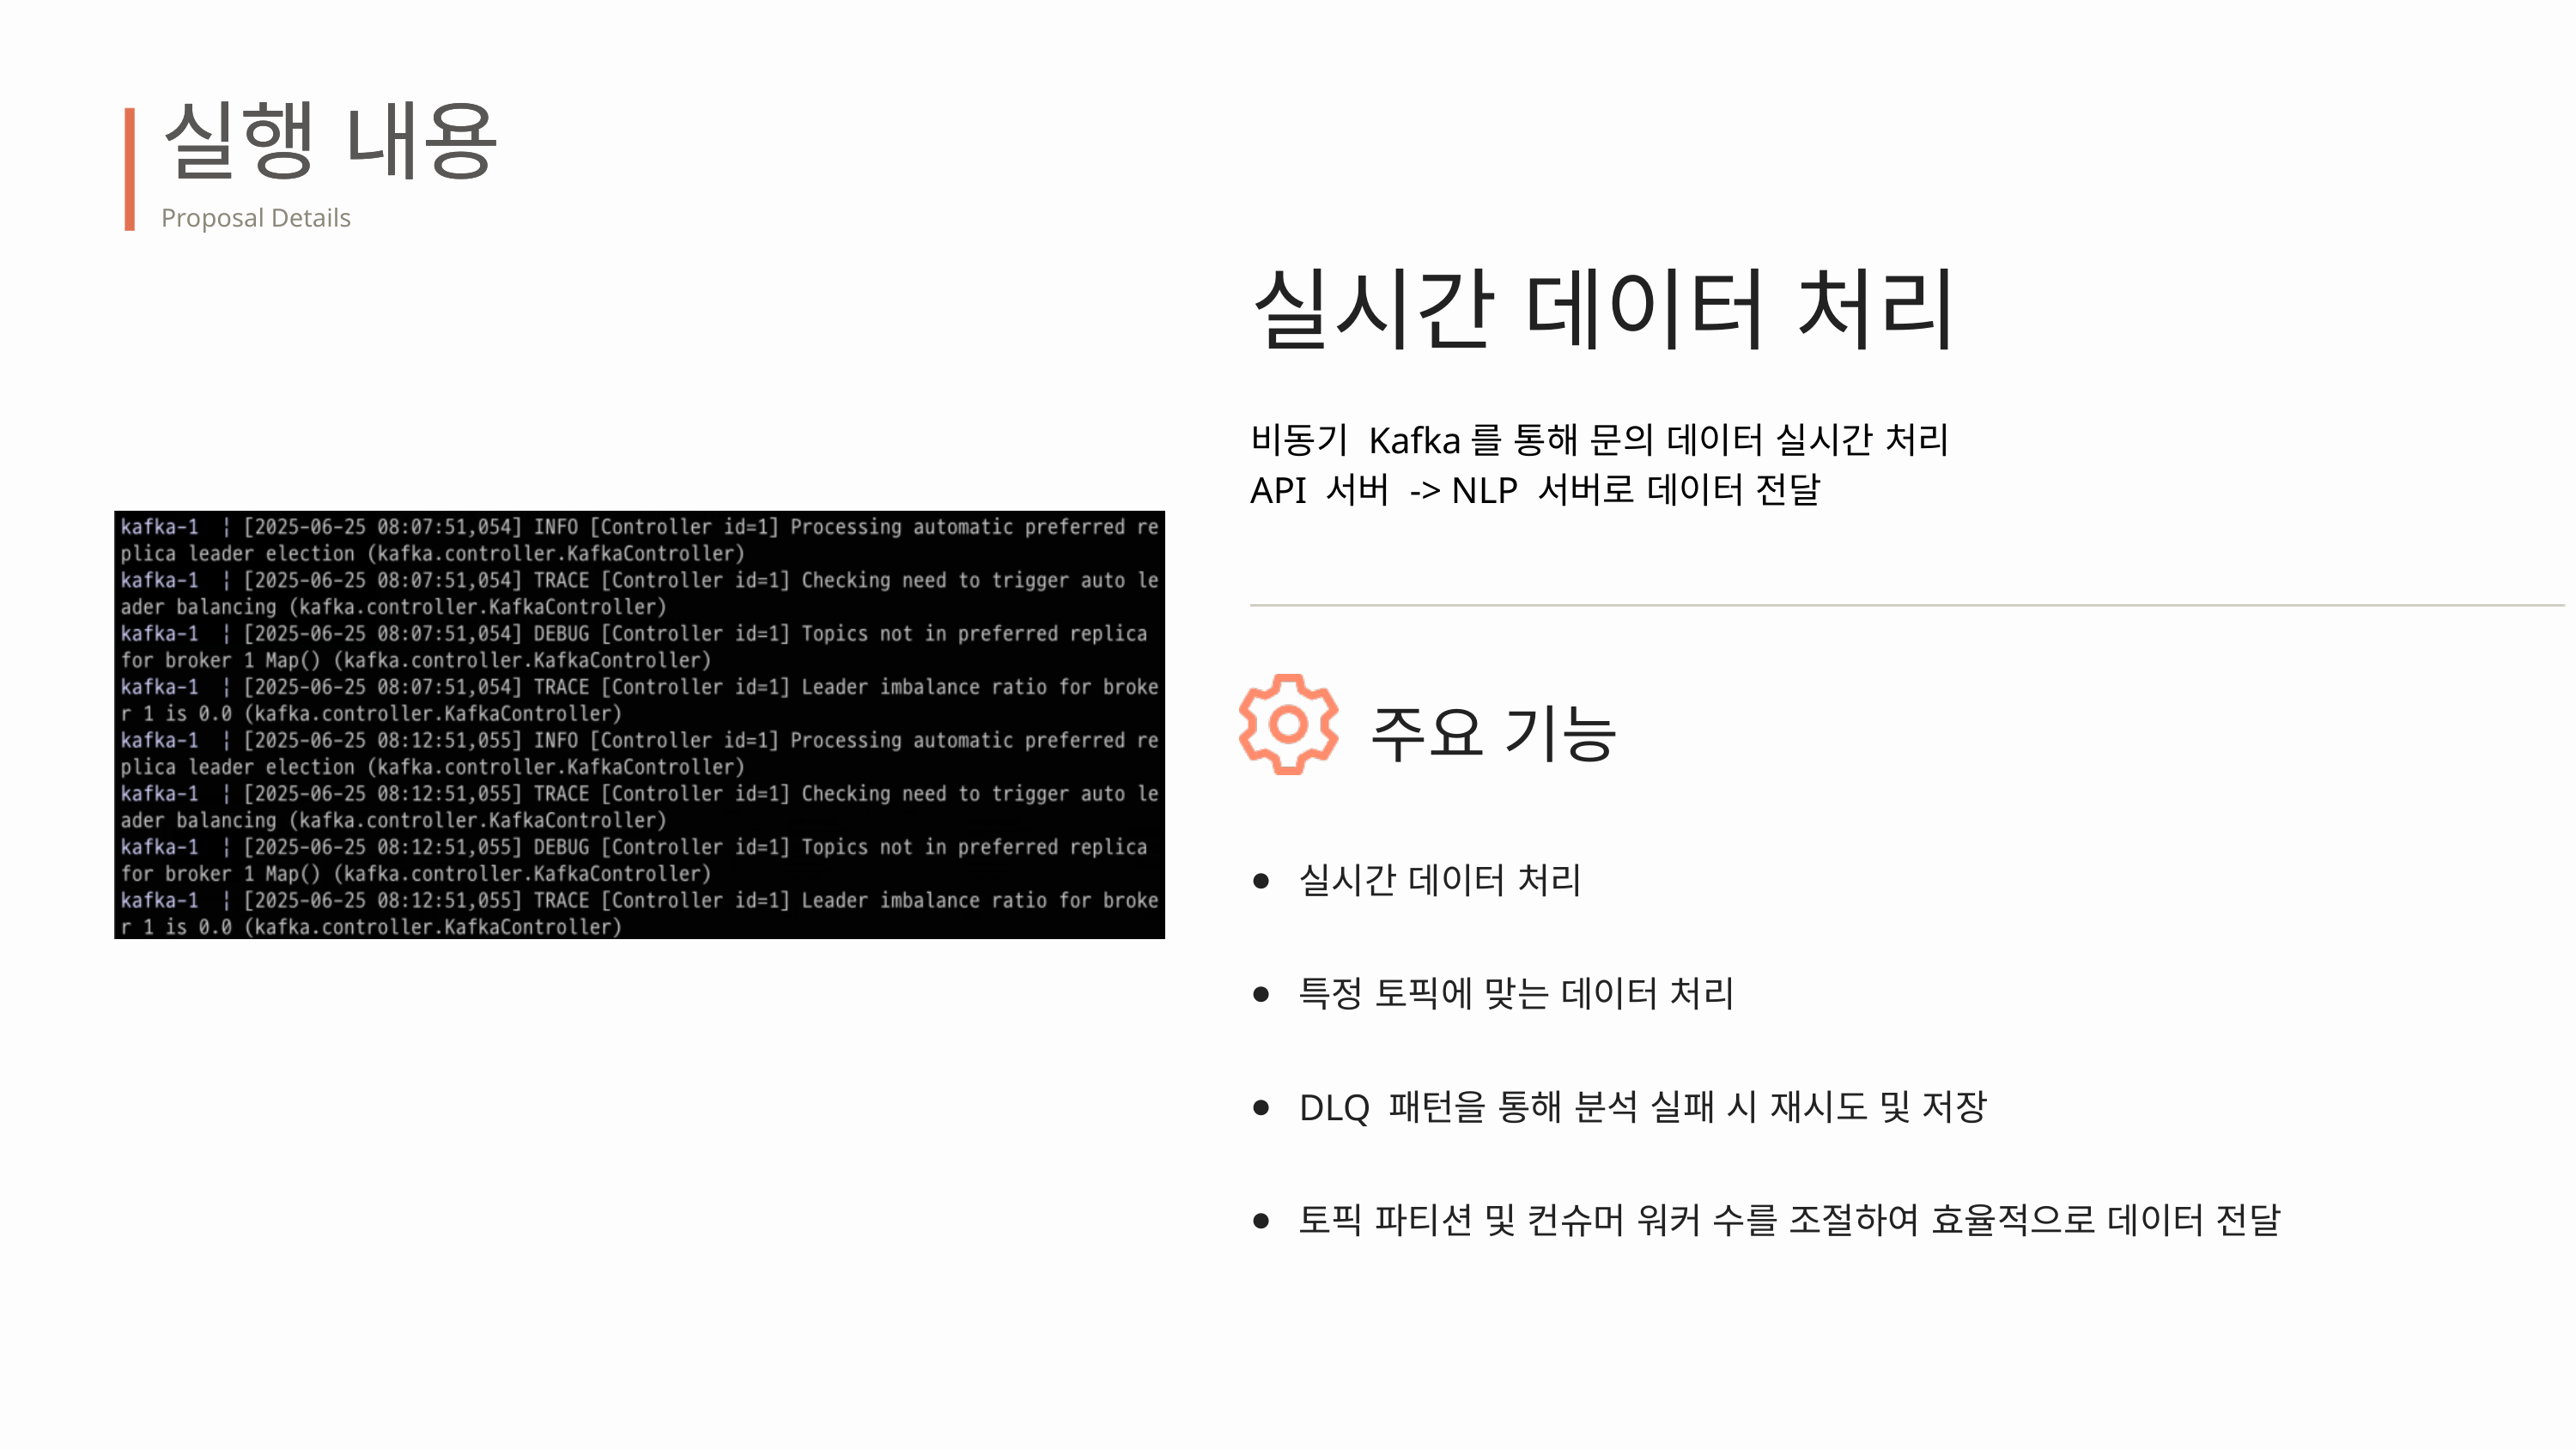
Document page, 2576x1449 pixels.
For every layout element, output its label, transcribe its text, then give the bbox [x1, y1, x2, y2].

picture [67, 108, 192, 230]
picture [1249, 603, 2566, 607]
text_box Proposal Details [161, 203, 483, 238]
text_box 실행 내용 [161, 82, 748, 203]
picture [1239, 674, 1339, 775]
text_box 주요 기능 [1370, 682, 1689, 771]
text_box 실시간 데이터 처리 [1250, 236, 2120, 361]
text_box 실시간 데이터 처리 특정 토픽에 맞는 데이터 처리 DLQ 패턴을 통해 분석 실패 시 재시도 및 저장 토픽 파티션 및 컨슈머 워커 수를 조절하여 효율적으로 데이터 전달 [1250, 844, 2424, 1238]
text_box 비동기 Kafka를 통해 문의 데이터 실시간 처리 API 서버 -> NLP 서버로 데이터 전달 [1250, 411, 2364, 512]
picture [114, 511, 1165, 939]
